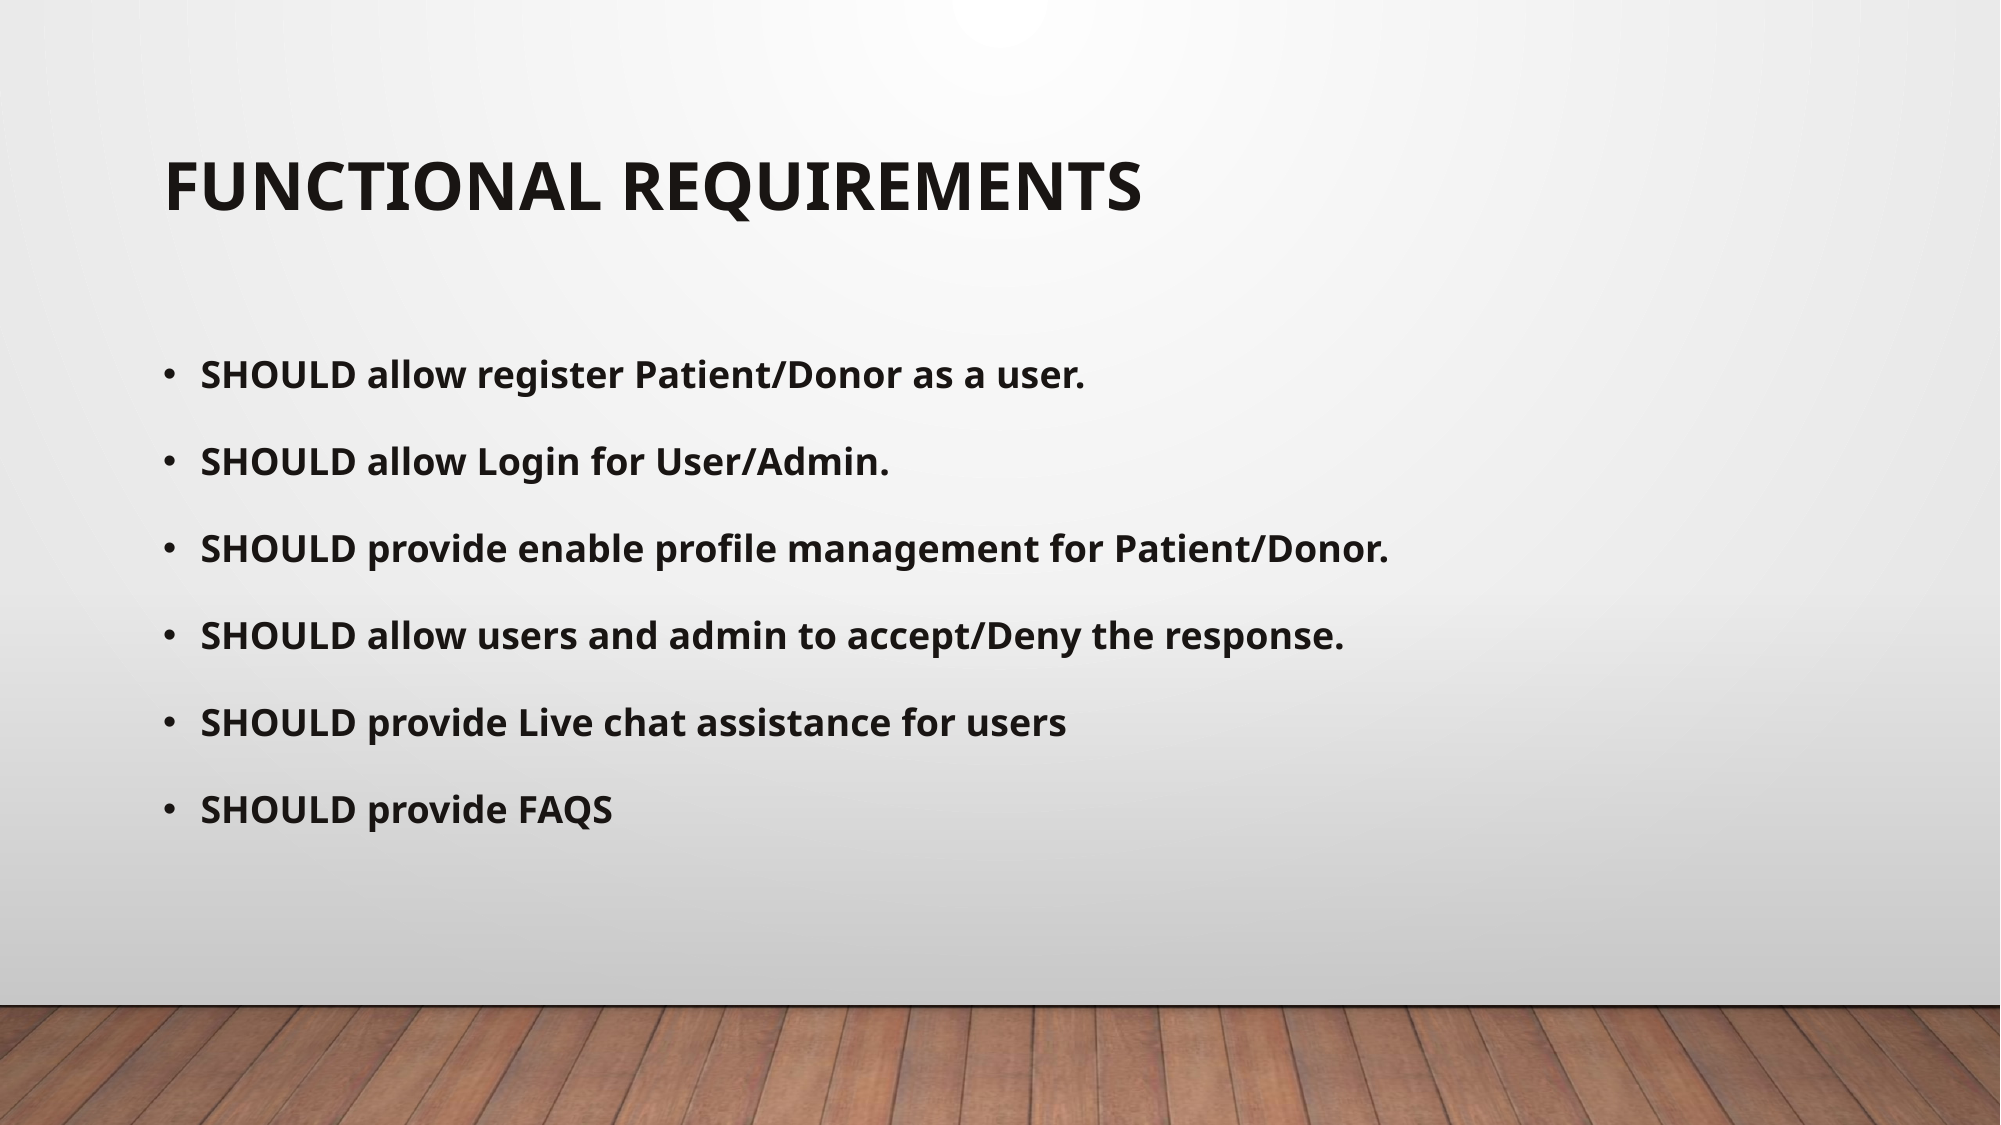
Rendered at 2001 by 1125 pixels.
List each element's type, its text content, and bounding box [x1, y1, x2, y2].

picture [0, 1005, 2000, 1125]
title functional REQUIREMENTS [148, 96, 1852, 282]
text_box SHOULD allow register Patient/Donor as a user. SHOULD allow Login for User/Admin. SHOULD provide enable profile management for Patient/Donor. SHOULD allow users and admin to accept/Deny the response. SHOULD provide Live chat assistance for users SHOULD provide FAQS [148, 339, 1897, 867]
